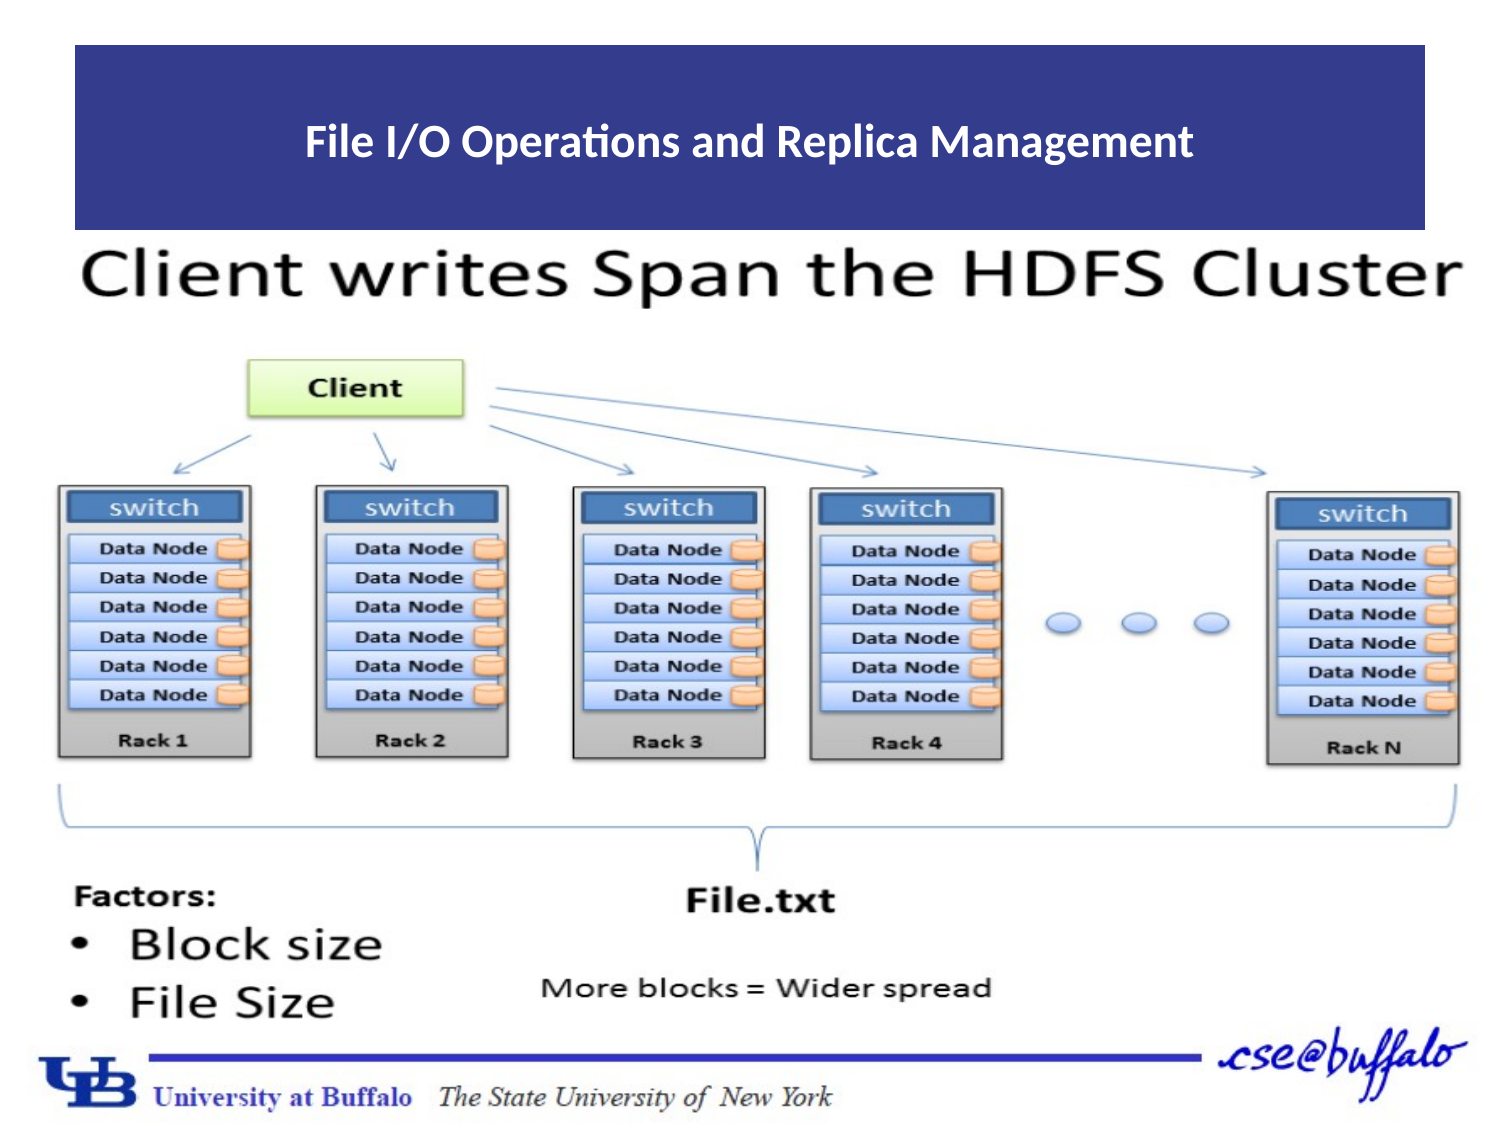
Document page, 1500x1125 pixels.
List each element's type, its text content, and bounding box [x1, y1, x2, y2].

title File I/O Operations and Replica Management [75, 45, 1425, 229]
picture [1, 230, 1498, 1125]
